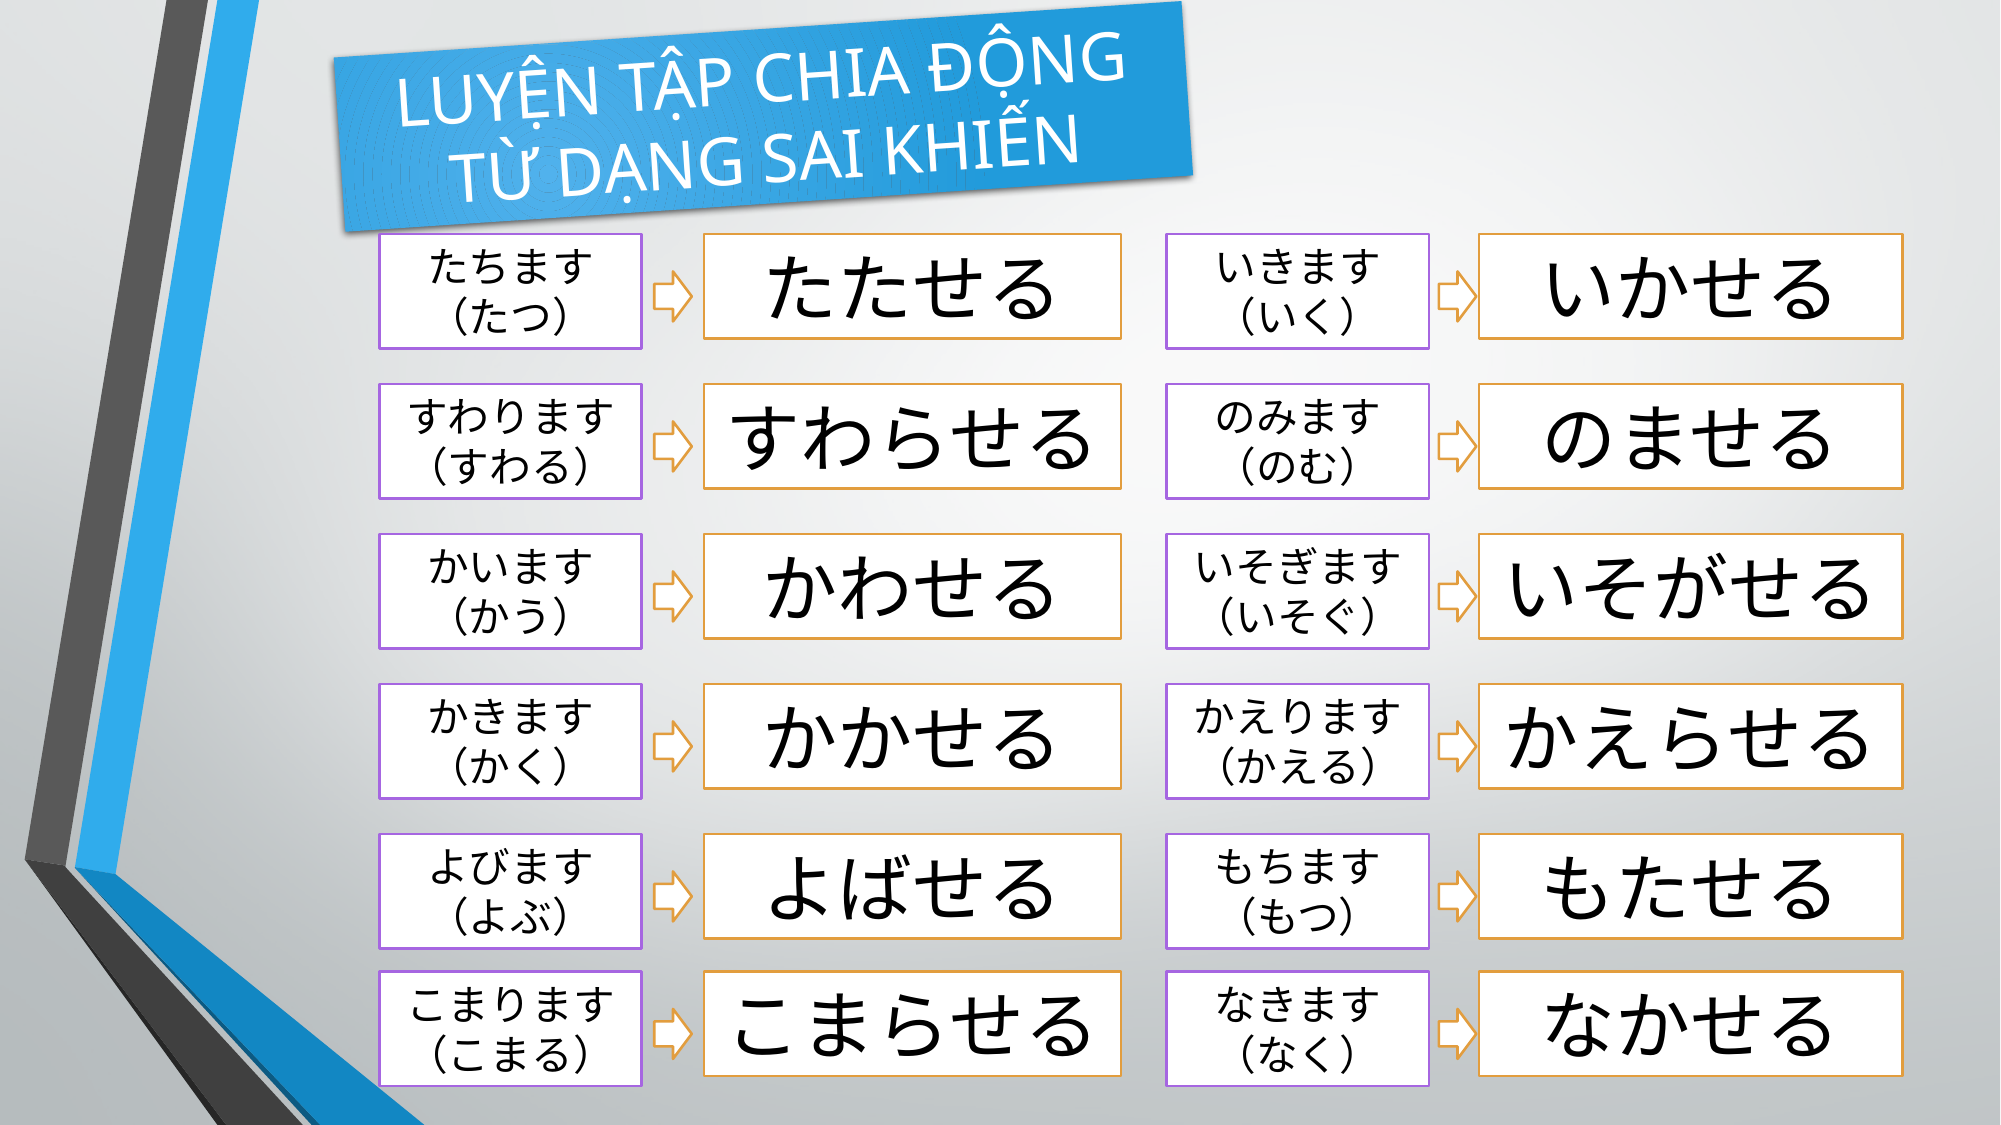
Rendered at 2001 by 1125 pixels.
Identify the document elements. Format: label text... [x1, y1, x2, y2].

text_box [1437, 870, 1478, 923]
text_box たたせる [703, 233, 1122, 340]
text_box たちます （たつ） [378, 233, 643, 350]
text_box かかせる [703, 683, 1122, 790]
text_box かえらせる [1478, 683, 1904, 790]
text_box こまらせる [703, 970, 1122, 1077]
text_box すわらせる [703, 383, 1122, 490]
text_box のませる [1478, 383, 1904, 490]
text_box いきます（いく） [1165, 233, 1430, 350]
text_box [1437, 270, 1478, 323]
text_box かわせる [703, 533, 1122, 640]
text_box [652, 570, 693, 623]
text_box なかせる [1478, 970, 1904, 1077]
text_box LUYỆN TẬP CHIA ĐỘNG TỪ DẠNG SAI KHIẾN [333, 1, 1194, 232]
text_box [1437, 420, 1478, 473]
text_box いそぎます（いそぐ） [1165, 533, 1430, 650]
text_box [652, 420, 693, 473]
text_box よびます（よぶ） [378, 833, 643, 950]
text_box こまります（こまる） [378, 970, 643, 1087]
text_box もちます（もつ） [1165, 833, 1430, 950]
text_box [652, 870, 693, 923]
text_box [652, 720, 693, 773]
text_box [1437, 570, 1478, 623]
text_box もたせる [1478, 833, 1904, 940]
text_box いそがせる [1478, 533, 1904, 640]
text_box [652, 1007, 693, 1061]
text_box かきます（かく） [378, 683, 643, 800]
text_box なきます（なく） [1165, 970, 1430, 1087]
text_box [652, 270, 693, 323]
text_box すわります（すわる） [378, 383, 643, 500]
text_box かいます（かう） [378, 533, 643, 650]
text_box よばせる [703, 833, 1122, 940]
text_box のみます（のむ） [1165, 383, 1430, 500]
text_box [1437, 720, 1478, 773]
text_box いかせる [1478, 233, 1904, 340]
text_box [1437, 1007, 1478, 1061]
text_box かえります（かえる） [1165, 683, 1430, 800]
